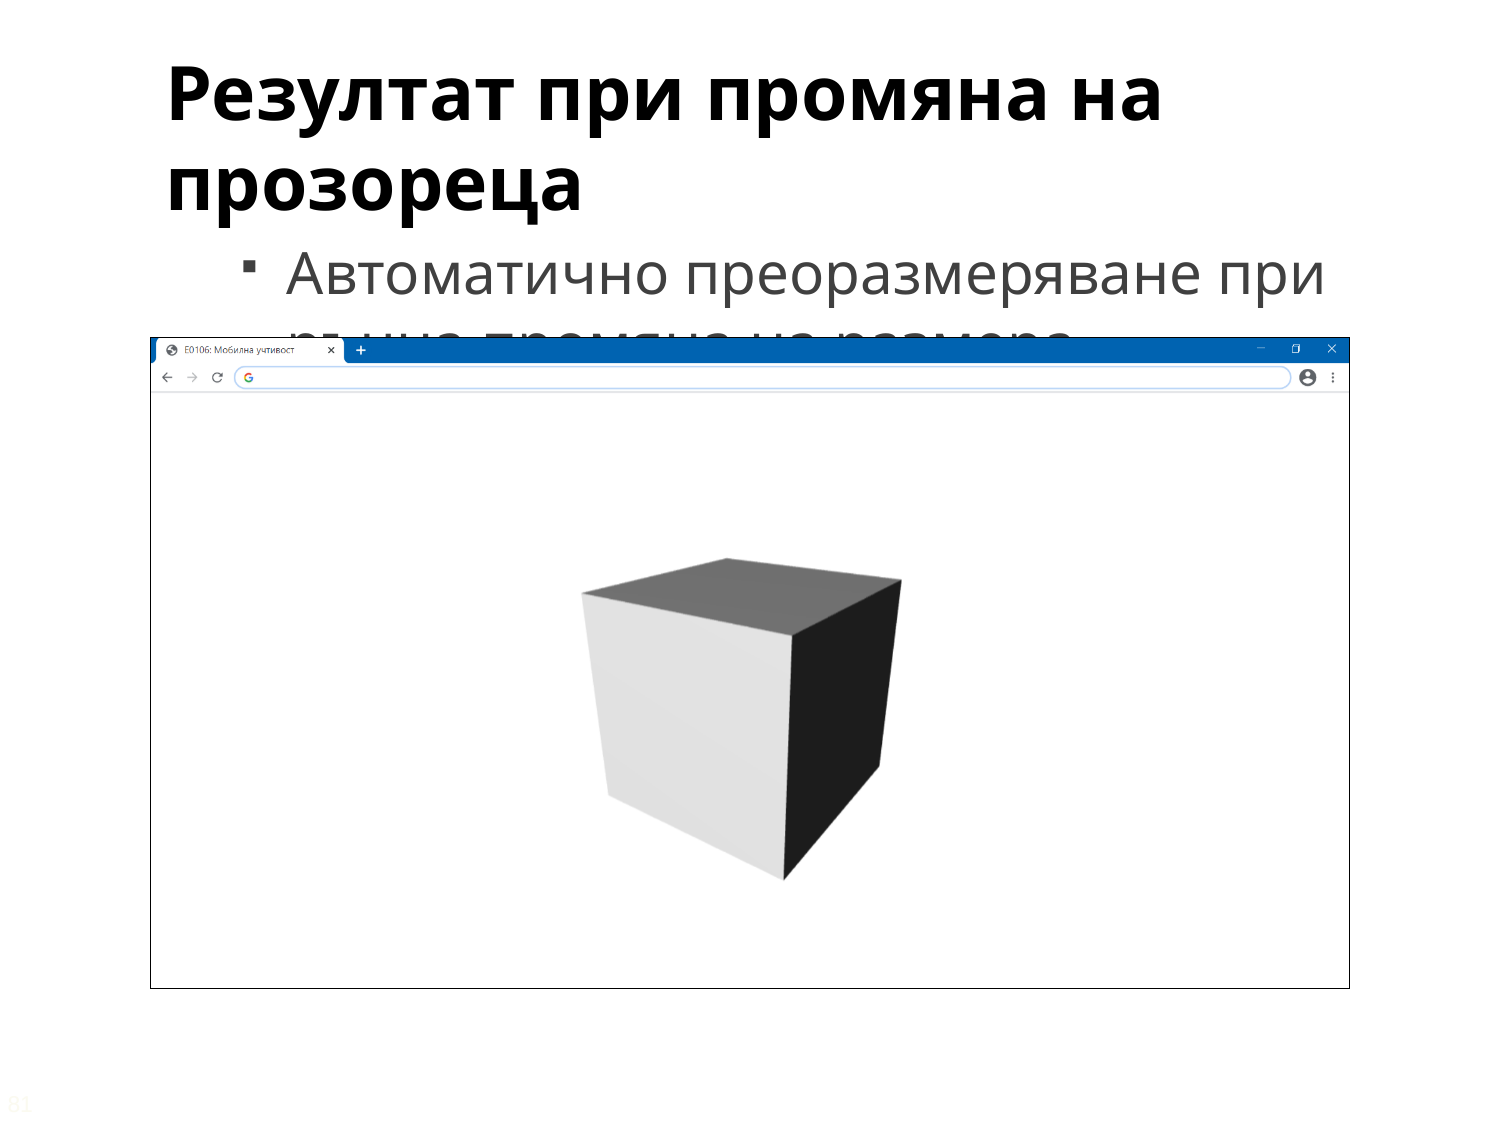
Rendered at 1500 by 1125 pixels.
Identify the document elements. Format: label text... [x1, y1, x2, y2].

picture [149, 337, 1351, 989]
list Резултат при промяна на прозореца Автоматично преоразмеряване при ръчна промяна на размера [150, 37, 1488, 1113]
